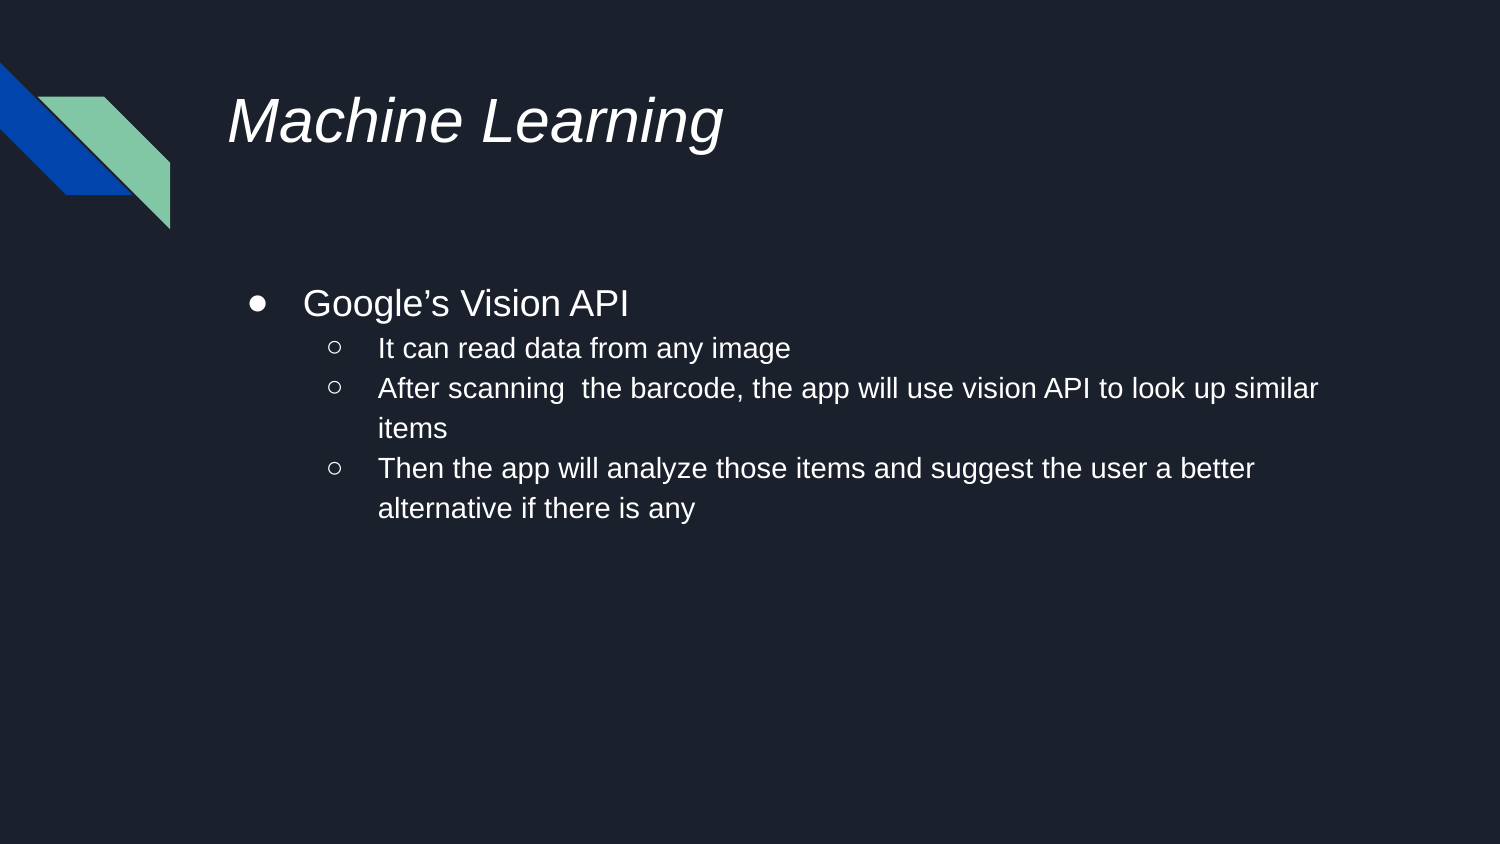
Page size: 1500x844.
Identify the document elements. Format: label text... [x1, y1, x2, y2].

title Machine Learning [212, 64, 1368, 215]
list Google’s Vision API It can read data from any image After scanning the barcode, the app will use vision API to look up similar items Then the app will analyze those items and suggest the user a better alternative if there is any [212, 257, 1368, 735]
